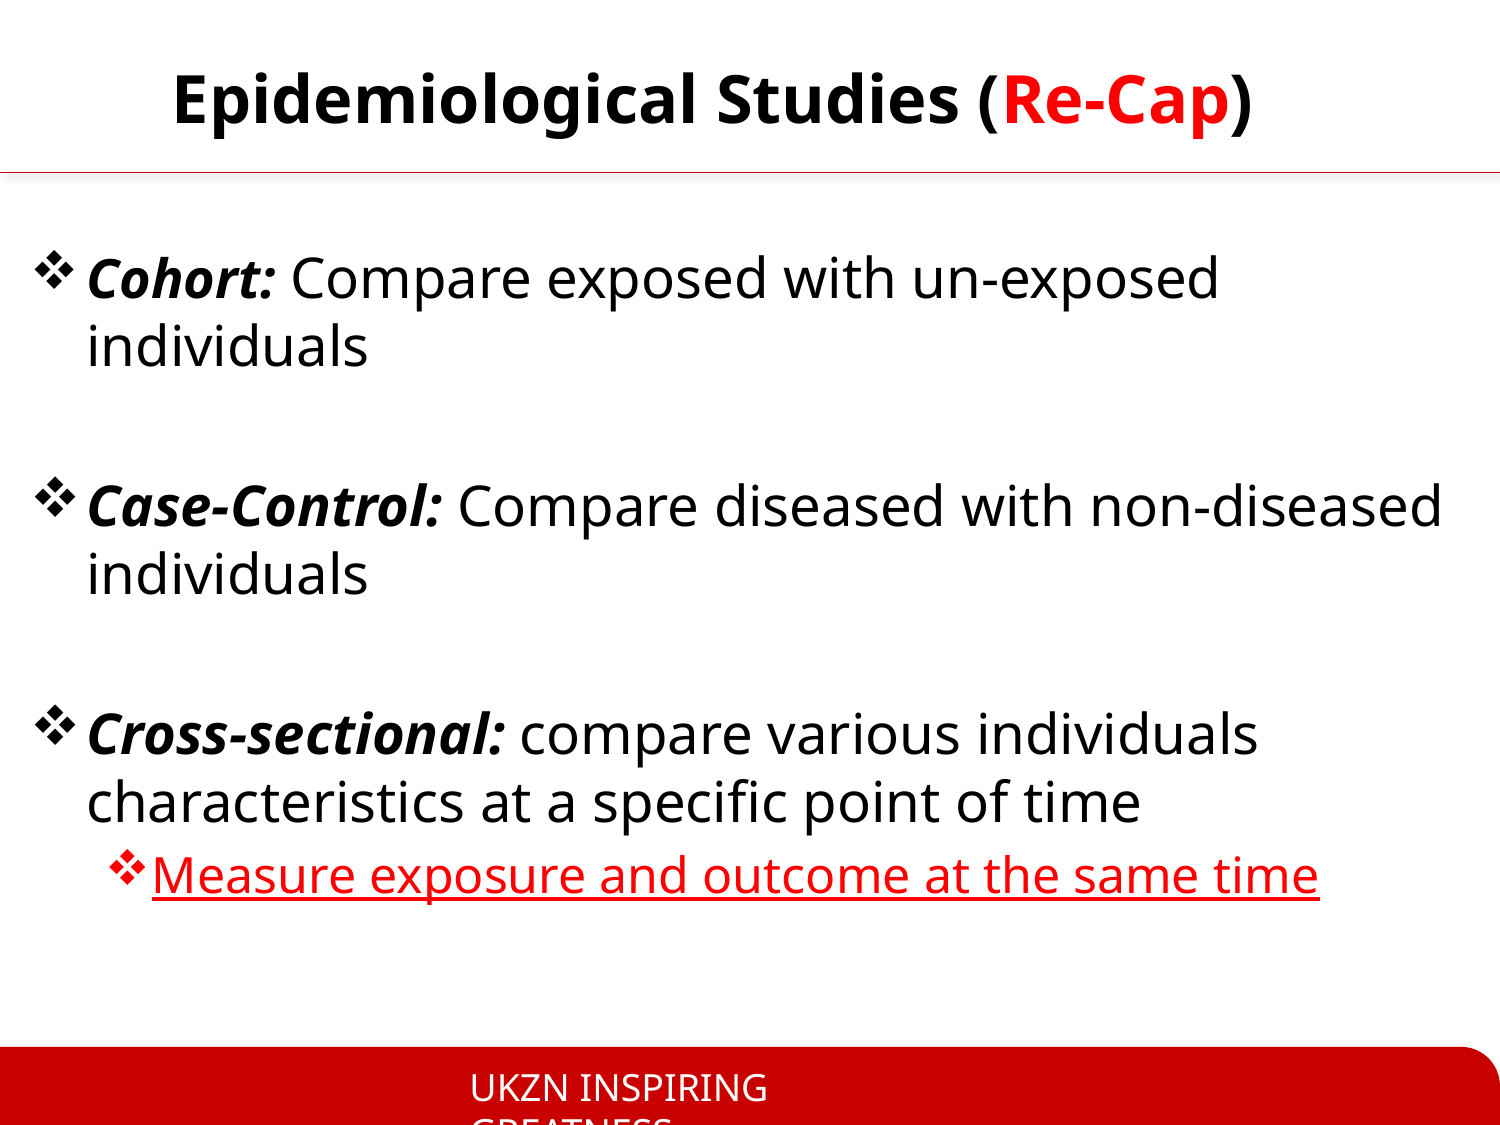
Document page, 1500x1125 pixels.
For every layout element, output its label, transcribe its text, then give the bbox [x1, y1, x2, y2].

list Cohort: Compare exposed with un-exposed individuals Case-Control: Compare diseased with non-diseased individuals Cross-sectional: compare various individuals characteristics at a specific point of time Measure exposure and outcome at the same time [14, 234, 1474, 968]
title Epidemiological Studies (Re-Cap) [37, 3, 1388, 192]
